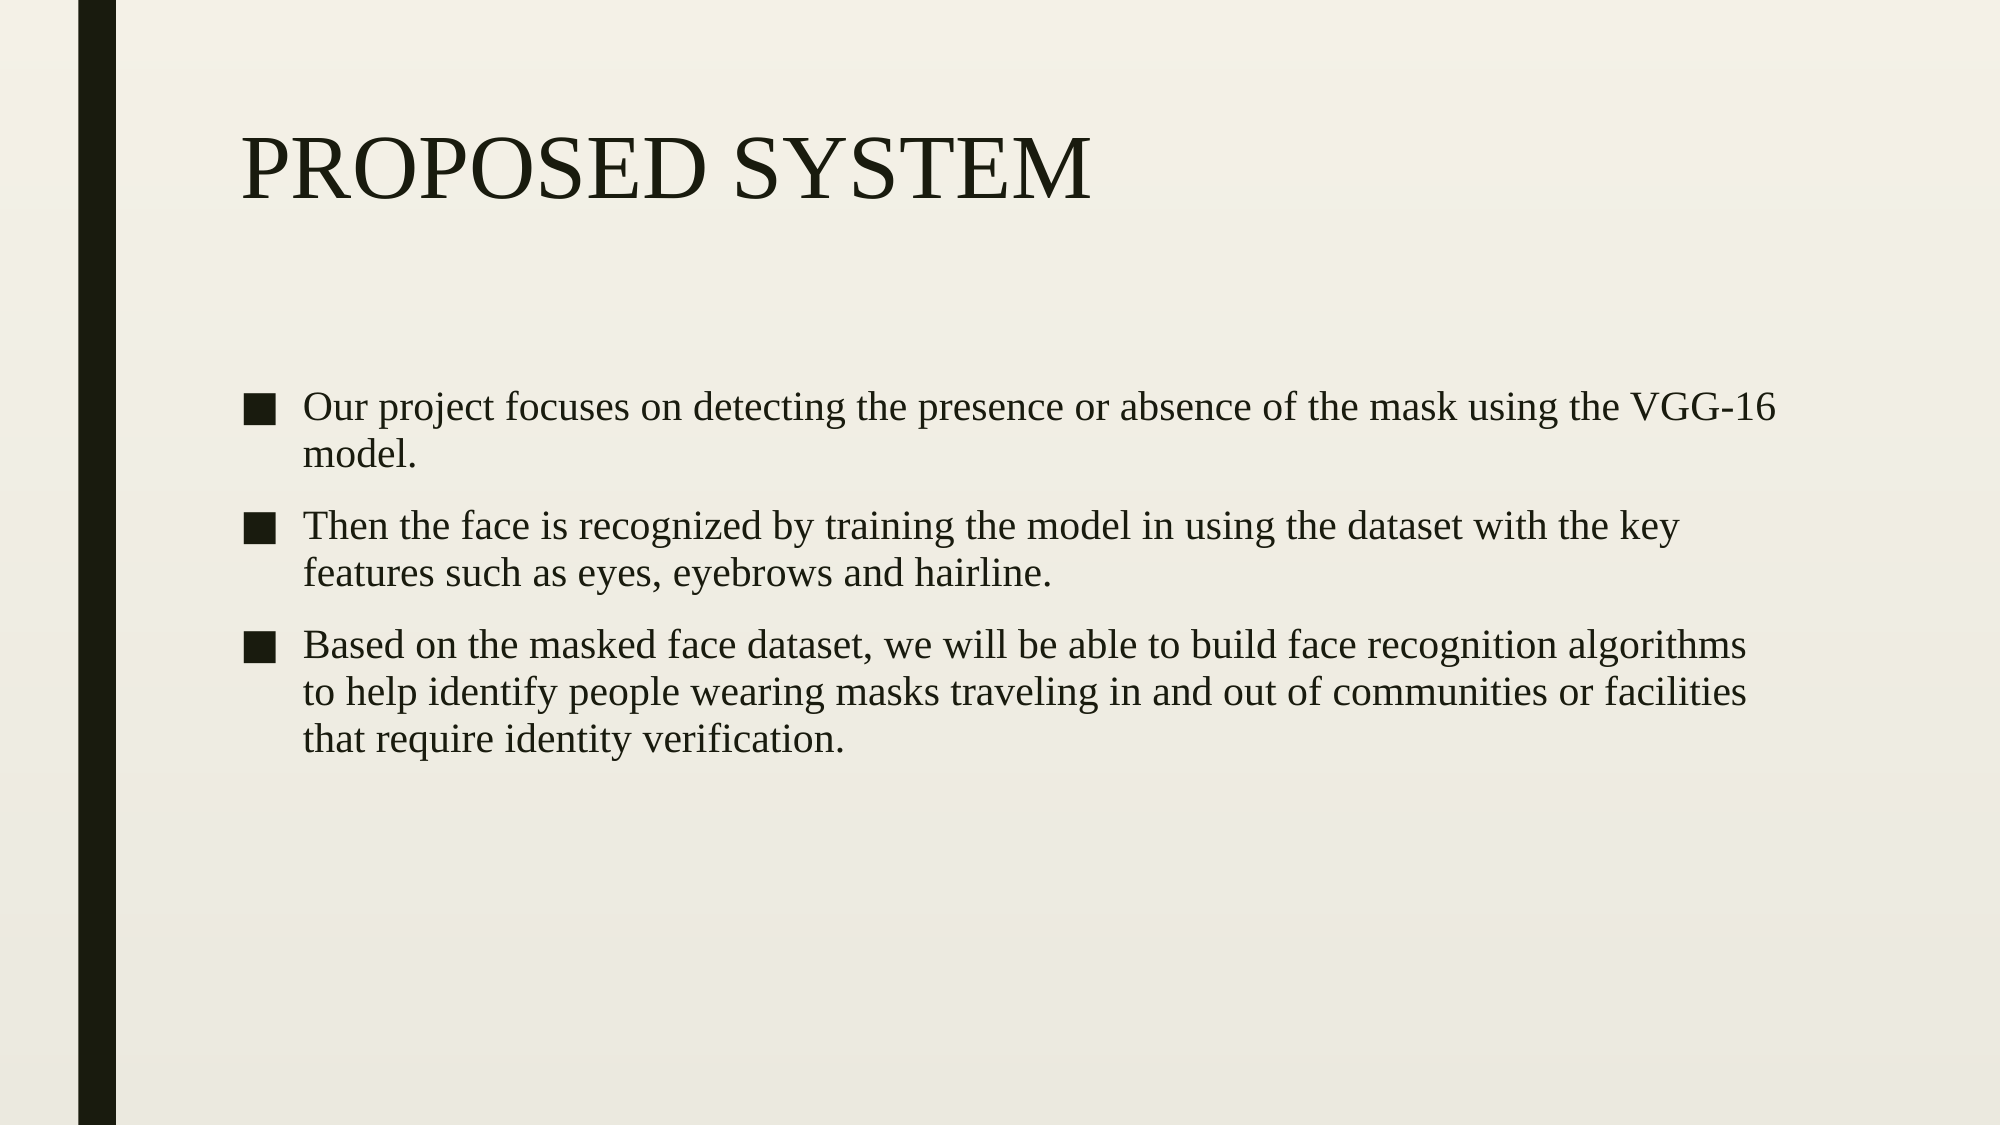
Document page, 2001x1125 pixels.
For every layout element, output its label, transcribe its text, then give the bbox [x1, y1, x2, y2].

list Our project focuses on detecting the presence or absence of the mask using the VGG-16 model. Then the face is recognized by training the model in using the dataset with the key features such as eyes, eyebrows and hairline. Based on the masked face dataset, we will be able to build face recognition algorithms to help identify people wearing masks traveling in and out of communities or facilities that require identity verification. [225, 375, 1800, 963]
title PROPOSED SYSTEM [225, 112, 1800, 357]
